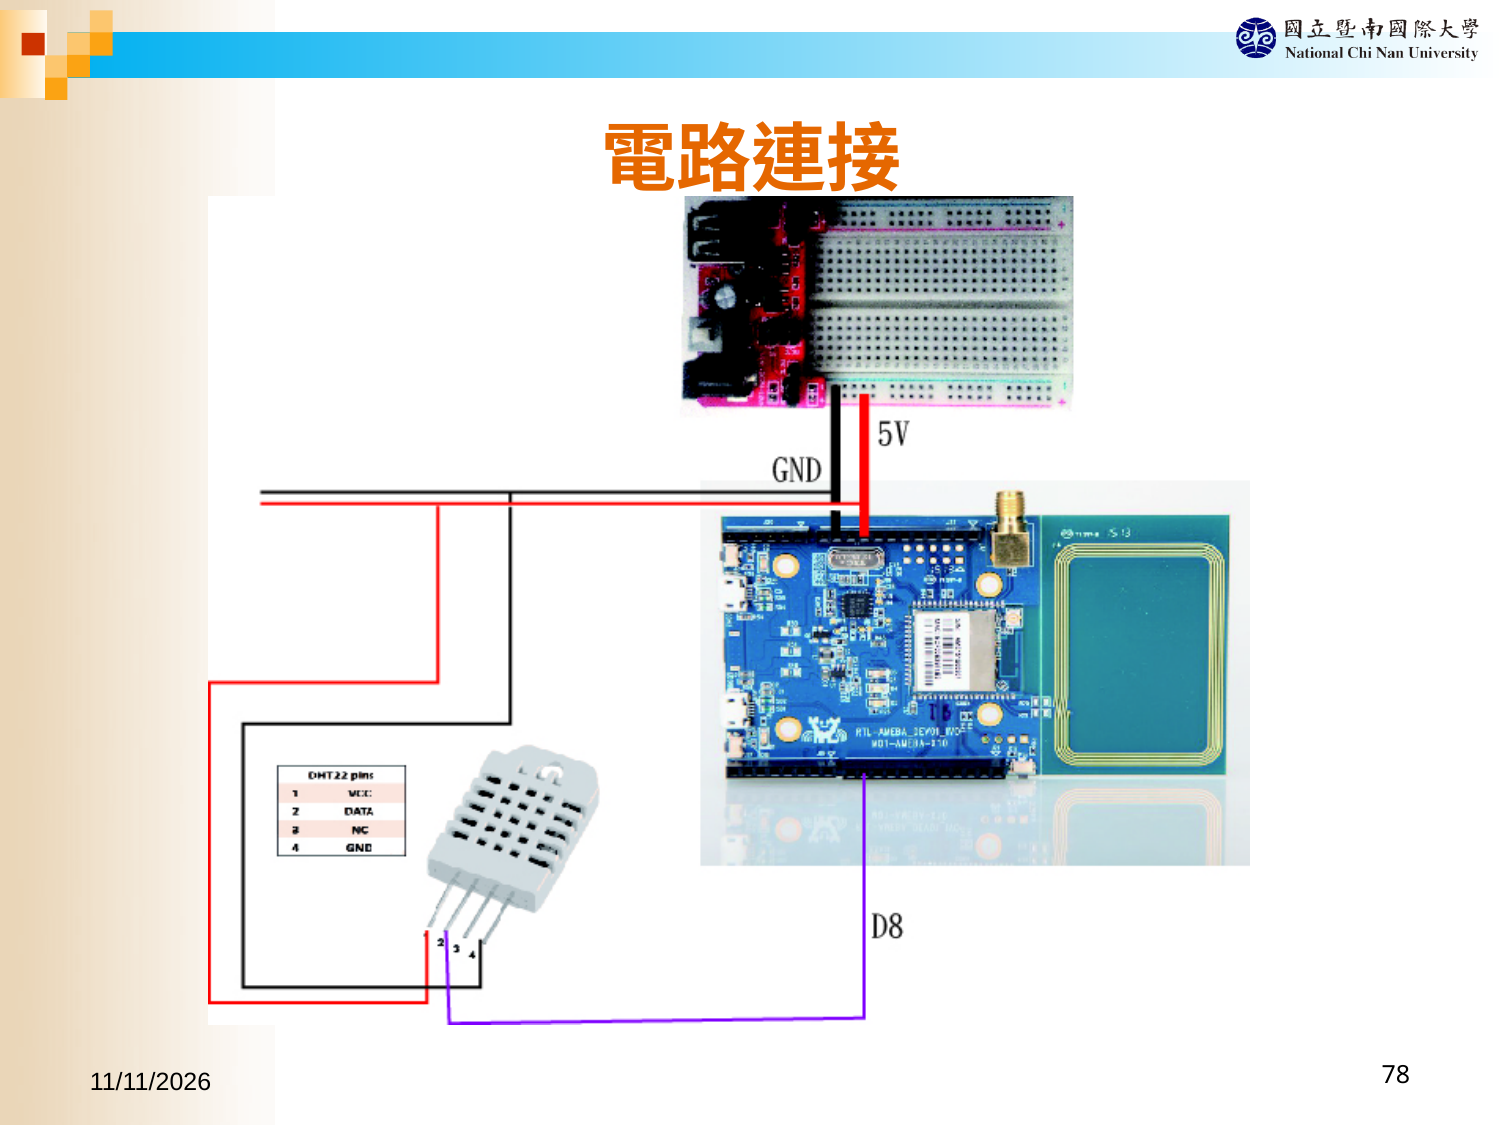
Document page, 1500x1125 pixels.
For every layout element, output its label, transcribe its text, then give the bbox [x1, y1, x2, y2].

text_box 2017/9/30 [75, 1024, 425, 1103]
picture [208, 195, 1251, 1026]
picture [1234, 10, 1485, 67]
title 電路連接 [76, 42, 1427, 268]
text_box 78 [1074, 1024, 1425, 1100]
